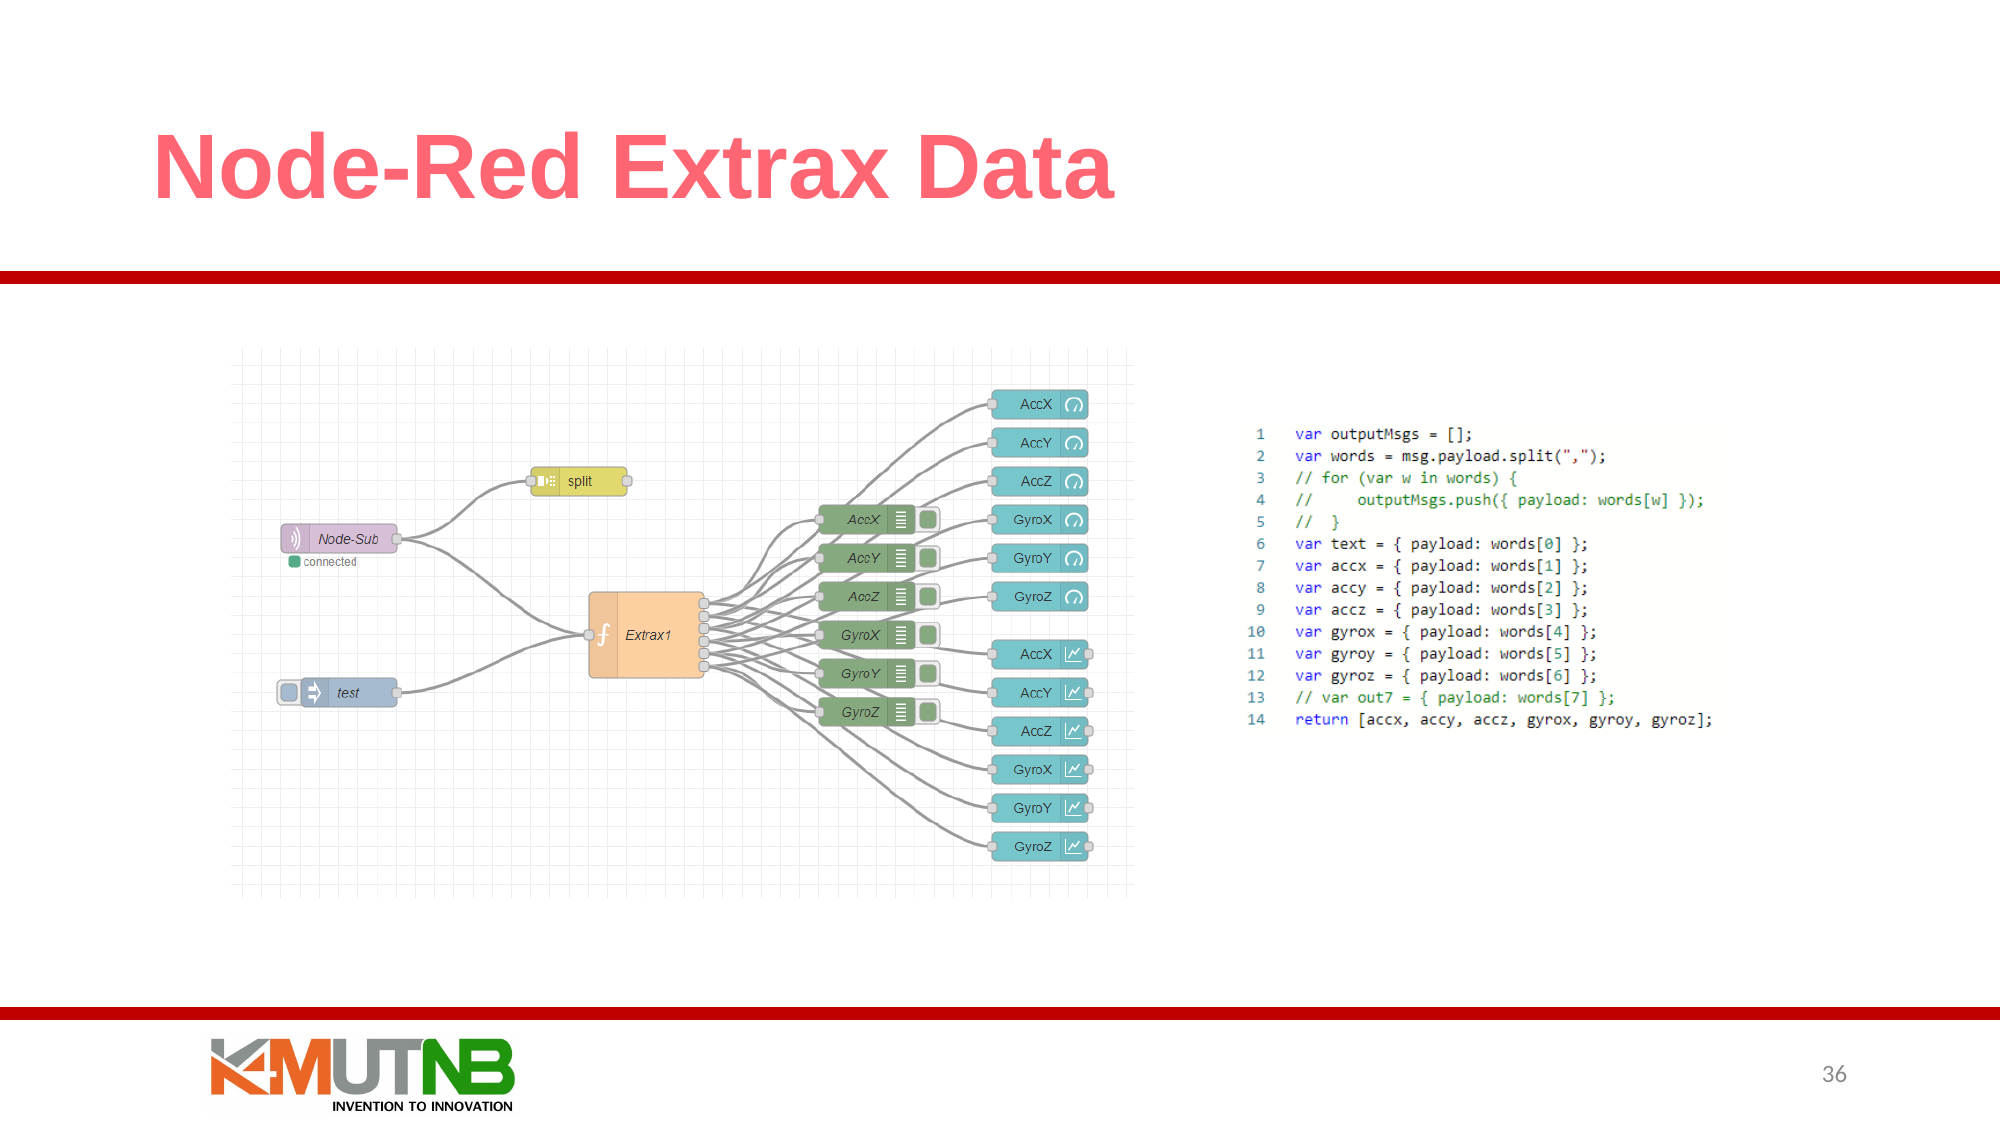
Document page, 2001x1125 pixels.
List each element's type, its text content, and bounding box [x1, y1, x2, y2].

picture [1242, 423, 1729, 735]
picture [204, 1031, 520, 1116]
picture [231, 348, 1134, 898]
title Node-Red Extrax Data [137, 59, 1863, 278]
slide_number 36 [1412, 1042, 1863, 1103]
